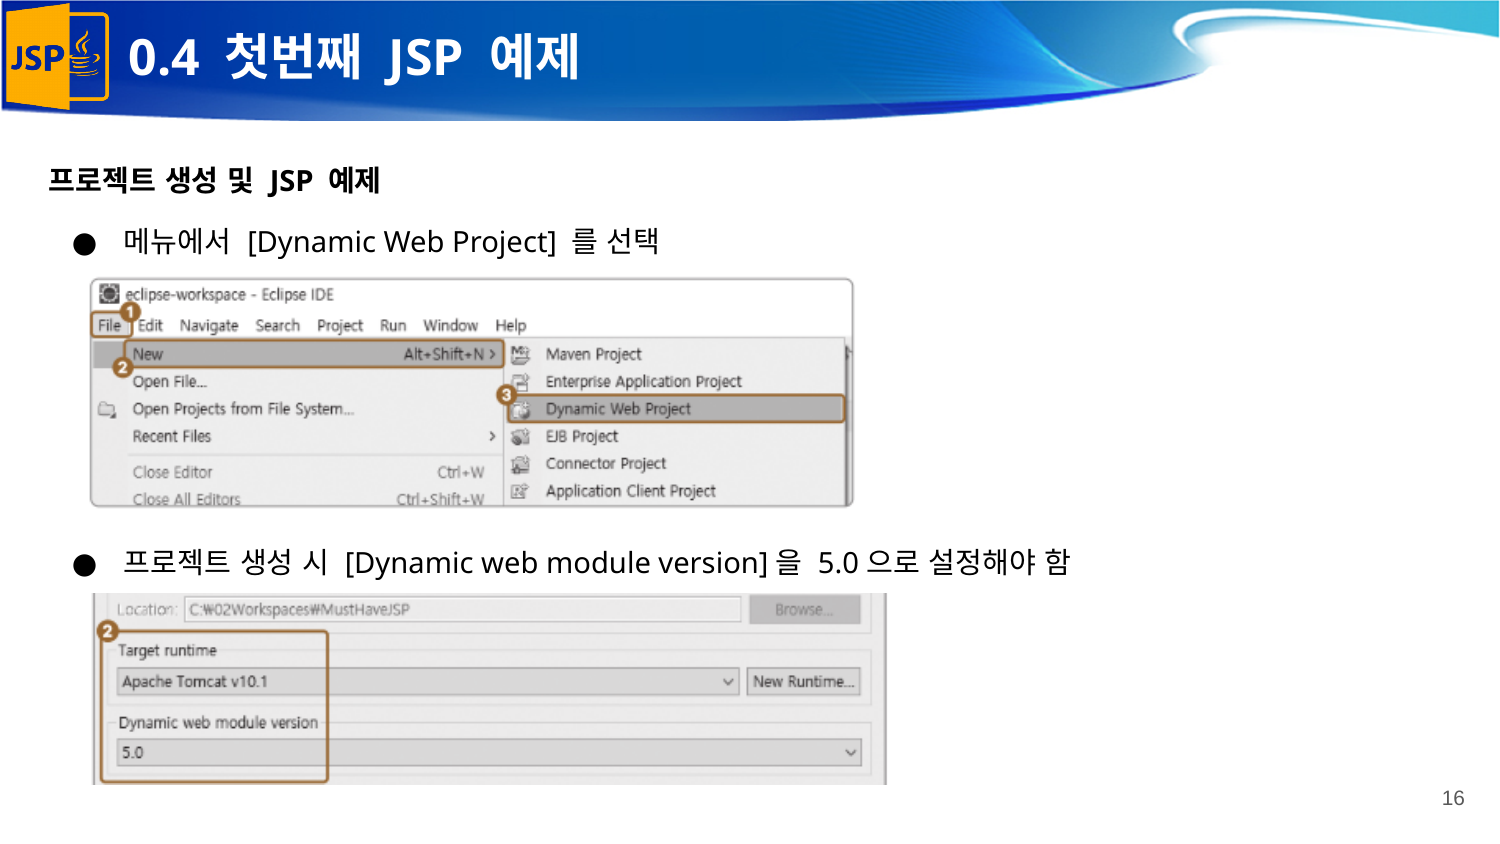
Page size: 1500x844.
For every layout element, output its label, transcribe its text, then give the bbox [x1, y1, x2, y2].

text_box 프로젝트 생성 및 JSP 예제 메뉴에서 [Dynamic Web Project] 를 선택 프로젝트 생성 시 [Dynamic web module version]을 5.0으로 설정해야 함 [34, 142, 1357, 494]
title 0.4 첫번째 JSP 예제 [113, 10, 1500, 105]
picture [76, 271, 867, 521]
picture [0, 0, 1500, 121]
picture [87, 593, 897, 785]
slide_number ‹#› [1389, 764, 1480, 830]
